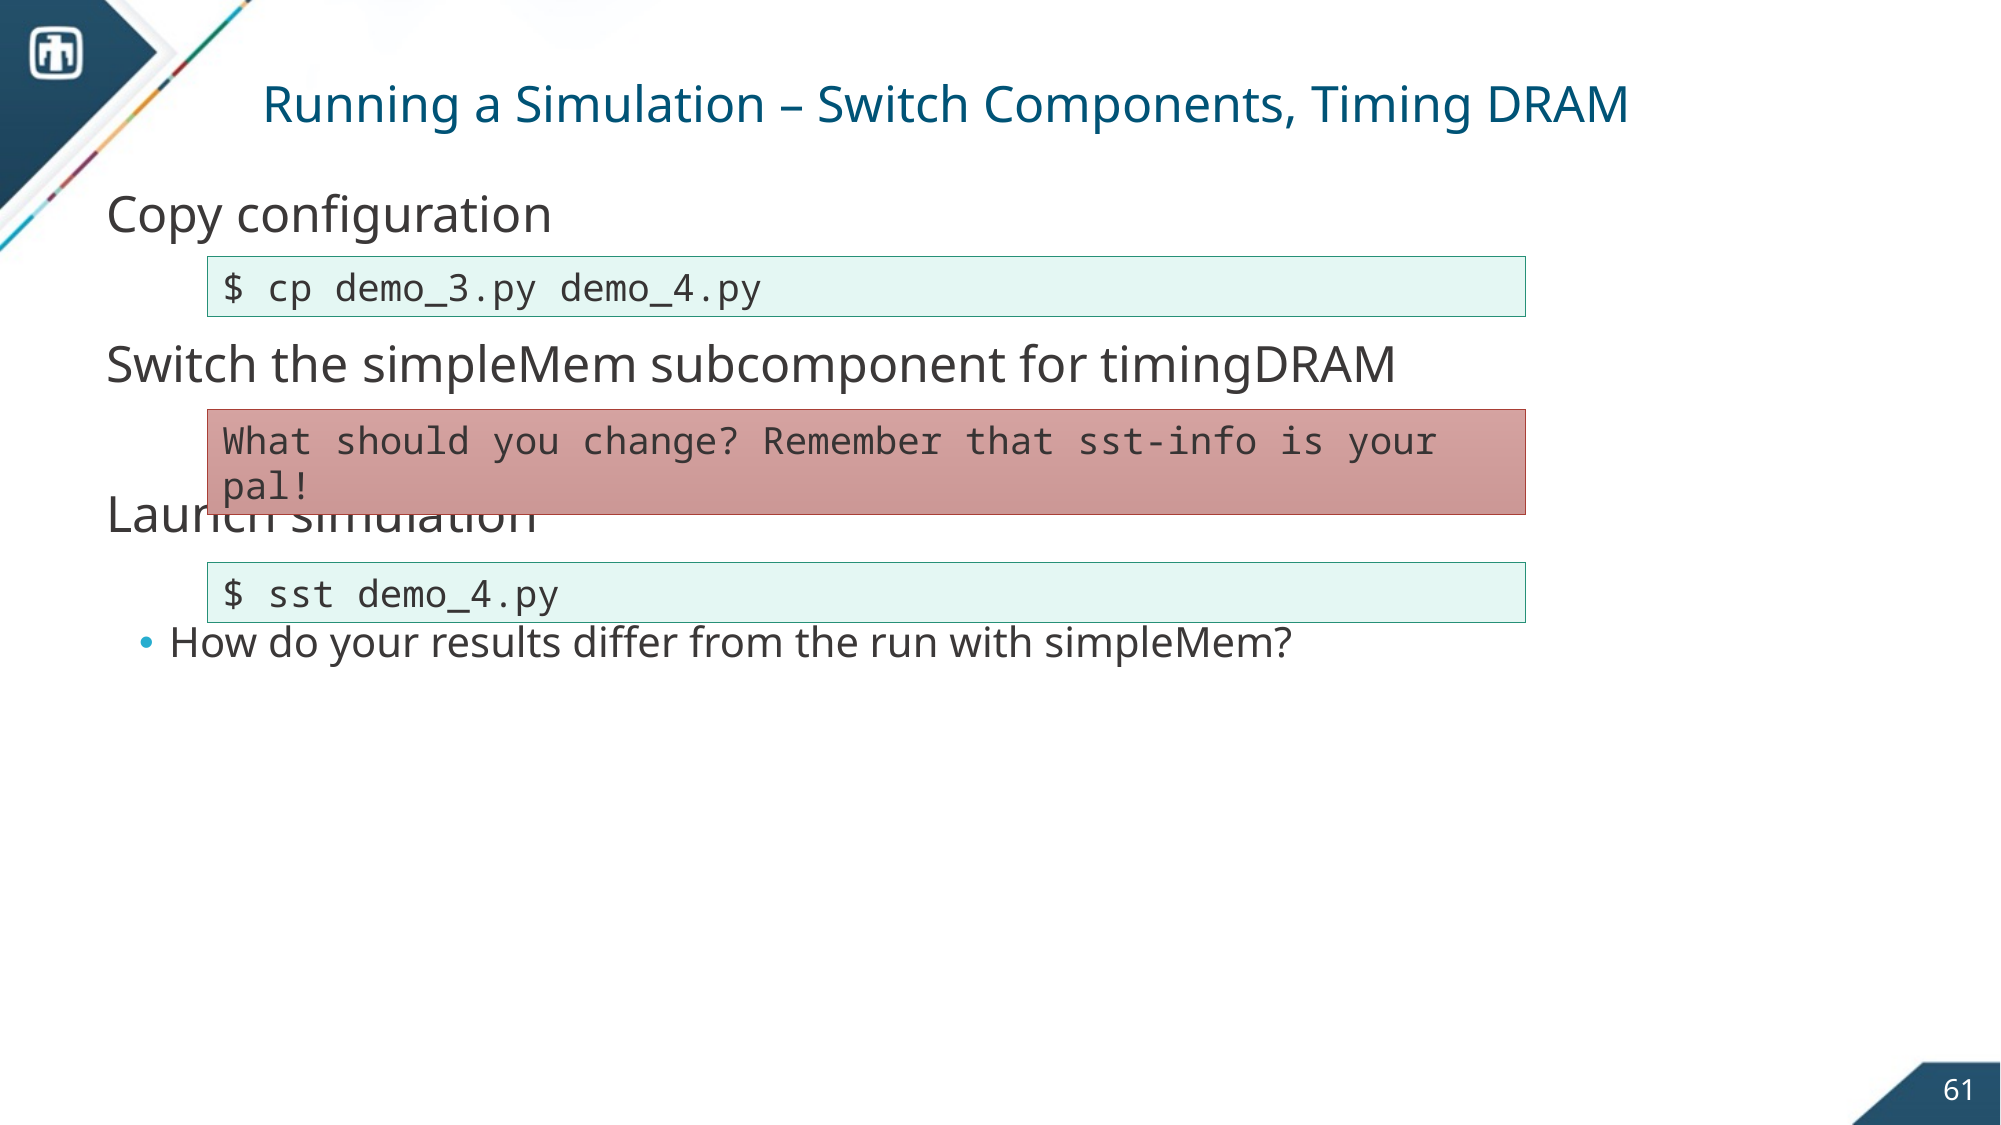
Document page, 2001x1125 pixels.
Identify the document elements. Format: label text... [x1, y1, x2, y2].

text_box $ cp demo_3.py demo_4.py [207, 256, 1526, 317]
slide_number 61 [1919, 1061, 2000, 1122]
picture [0, 0, 2001, 1125]
title Running a Simulation – Switch Components, Timing DRAM [262, 42, 1919, 170]
list Copy configuration Switch the simpleMem subcomponent for timingDRAM Launch simulation How do your results differ from the run with simpleMem? [106, 182, 1919, 988]
text_box $ sst demo_4.py [207, 562, 1526, 623]
text_box What should you change? Remember that sst-info is your pal! [207, 409, 1526, 515]
